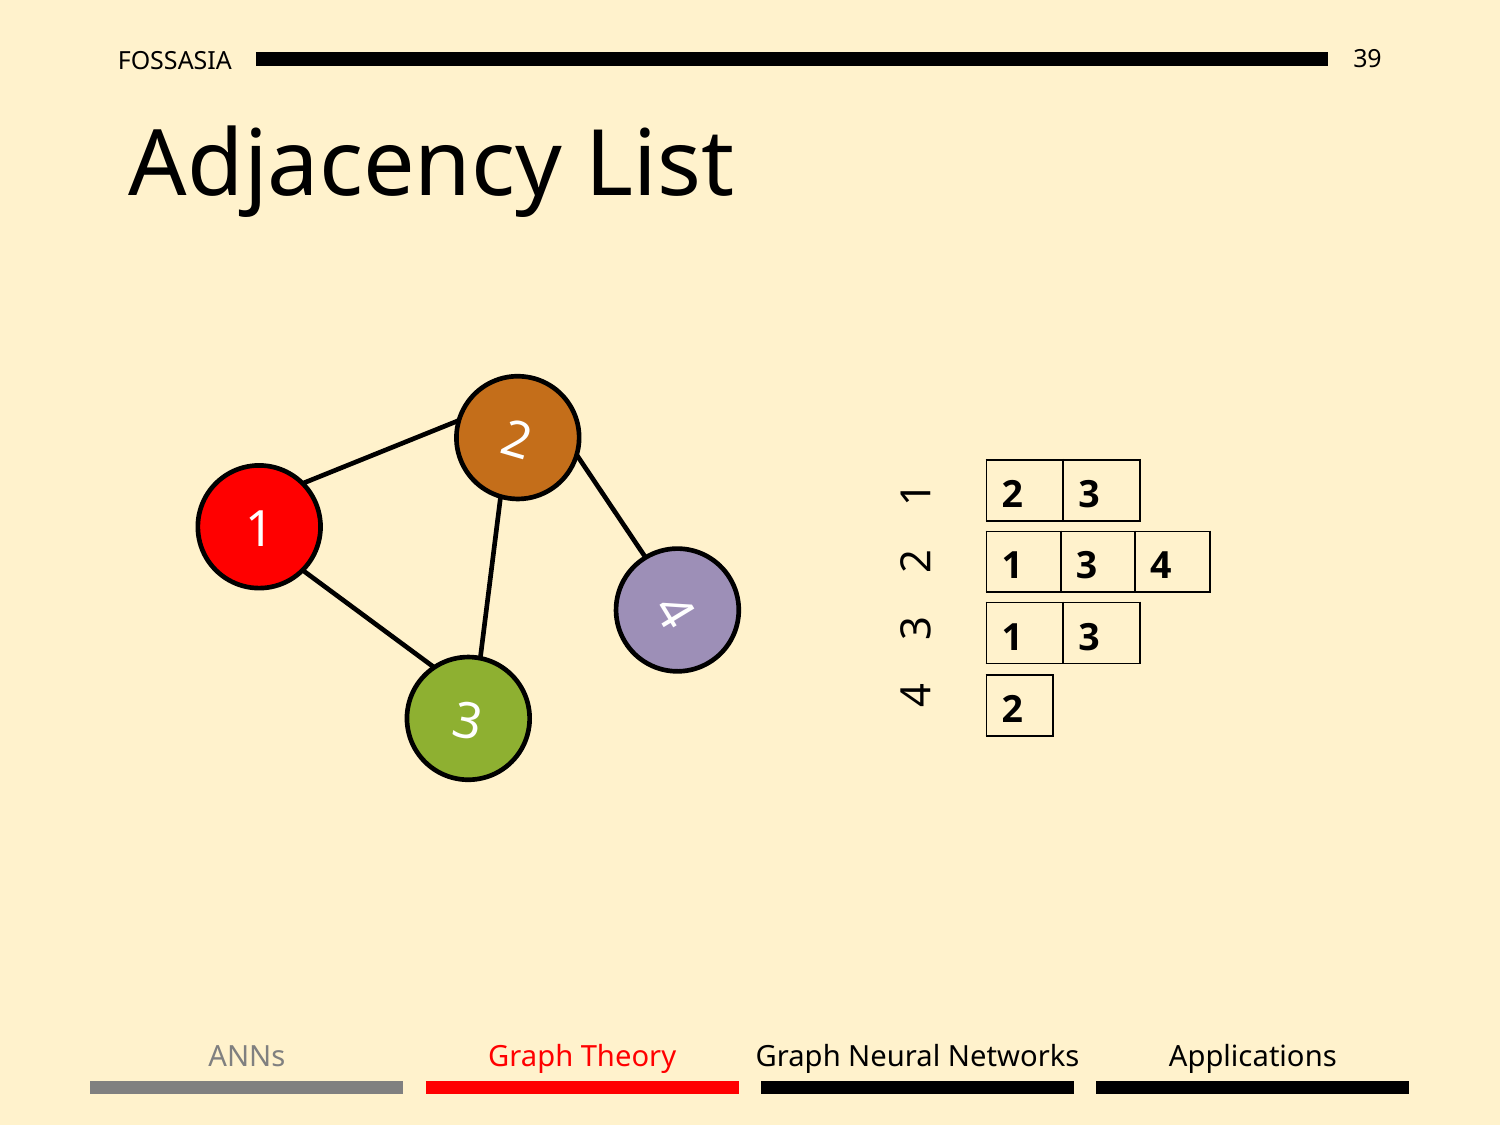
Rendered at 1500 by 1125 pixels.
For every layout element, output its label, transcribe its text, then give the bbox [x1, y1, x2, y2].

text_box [90, 1029, 1410, 1088]
text_box 4 [615, 547, 740, 673]
table_header 3 [1064, 461, 1139, 520]
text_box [302, 420, 459, 484]
text_box 2 [458, 375, 581, 500]
table_header 2 [987, 461, 1062, 520]
table_header 1 [987, 532, 1060, 591]
text_box Adjacency List [114, 57, 1408, 275]
table_header 3 [1062, 532, 1134, 591]
table_header 3 [1064, 603, 1139, 663]
table_header 4 [1136, 532, 1209, 591]
table_header 2 [987, 676, 1052, 735]
table_header 1 [987, 603, 1062, 663]
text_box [480, 496, 501, 659]
text_box 4 3 2 1 [881, 480, 963, 722]
text_box [180, 448, 333, 601]
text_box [576, 454, 646, 558]
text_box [302, 570, 435, 668]
text_box 3 [405, 656, 531, 781]
